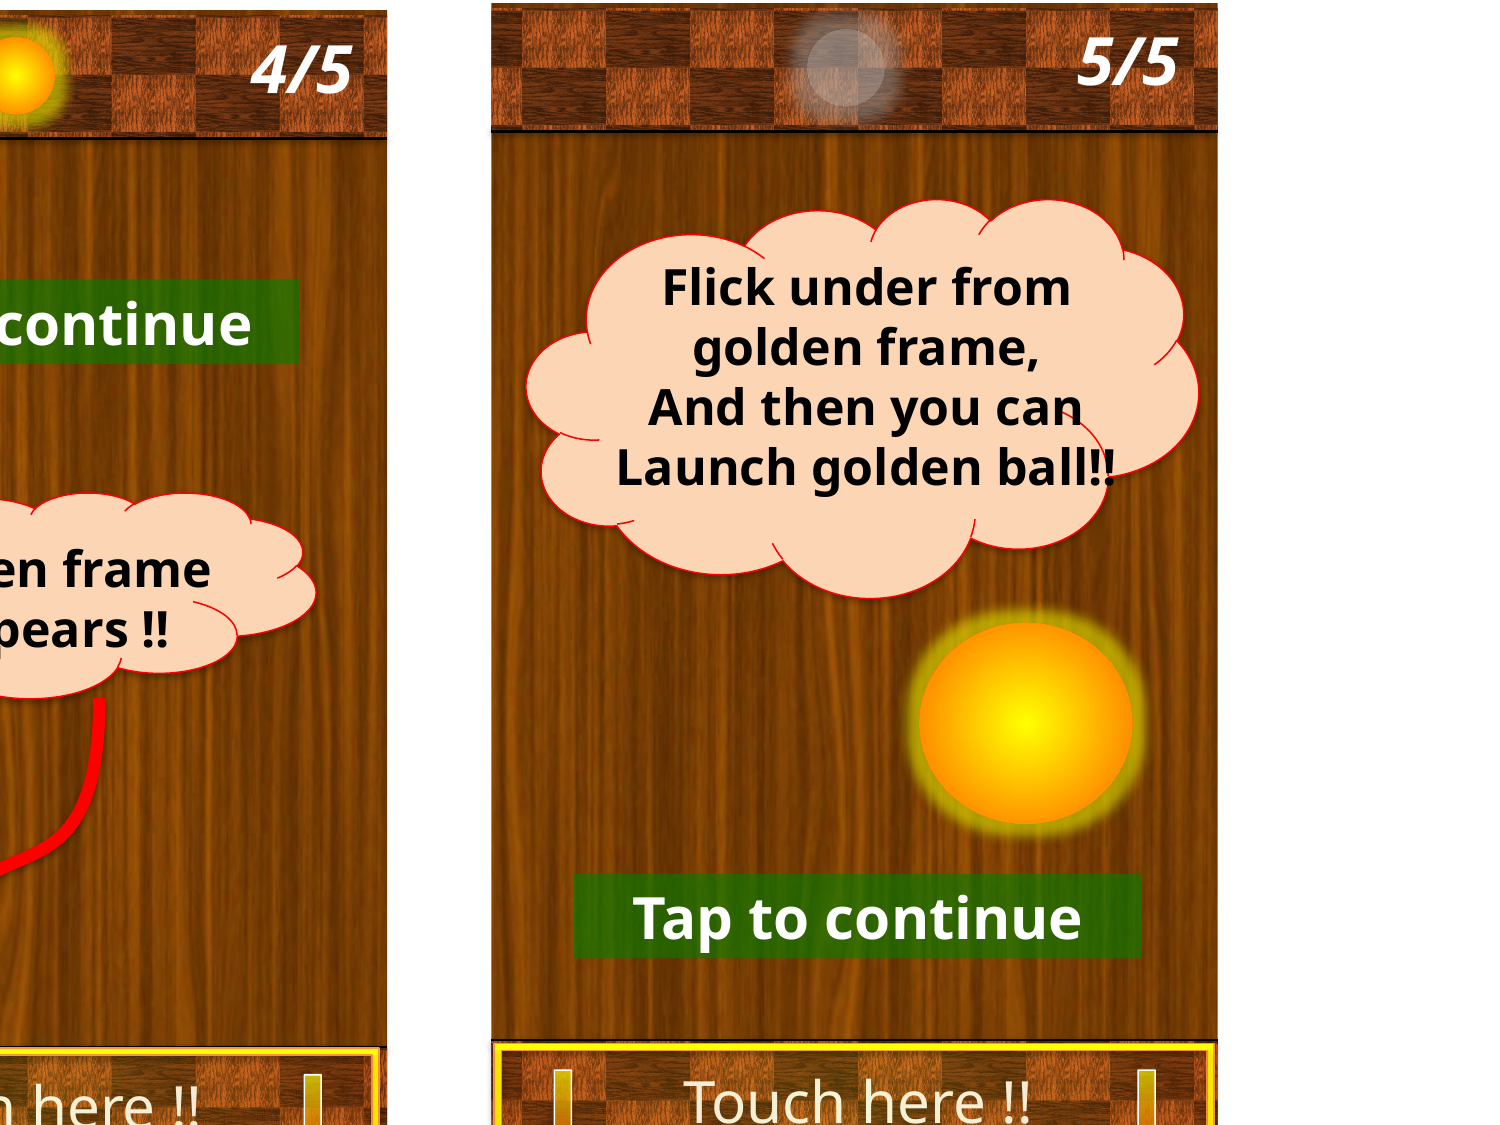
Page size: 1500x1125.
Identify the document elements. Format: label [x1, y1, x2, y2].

text_box [491, 0, 1218, 1125]
text_box [0, 0, 388, 1125]
